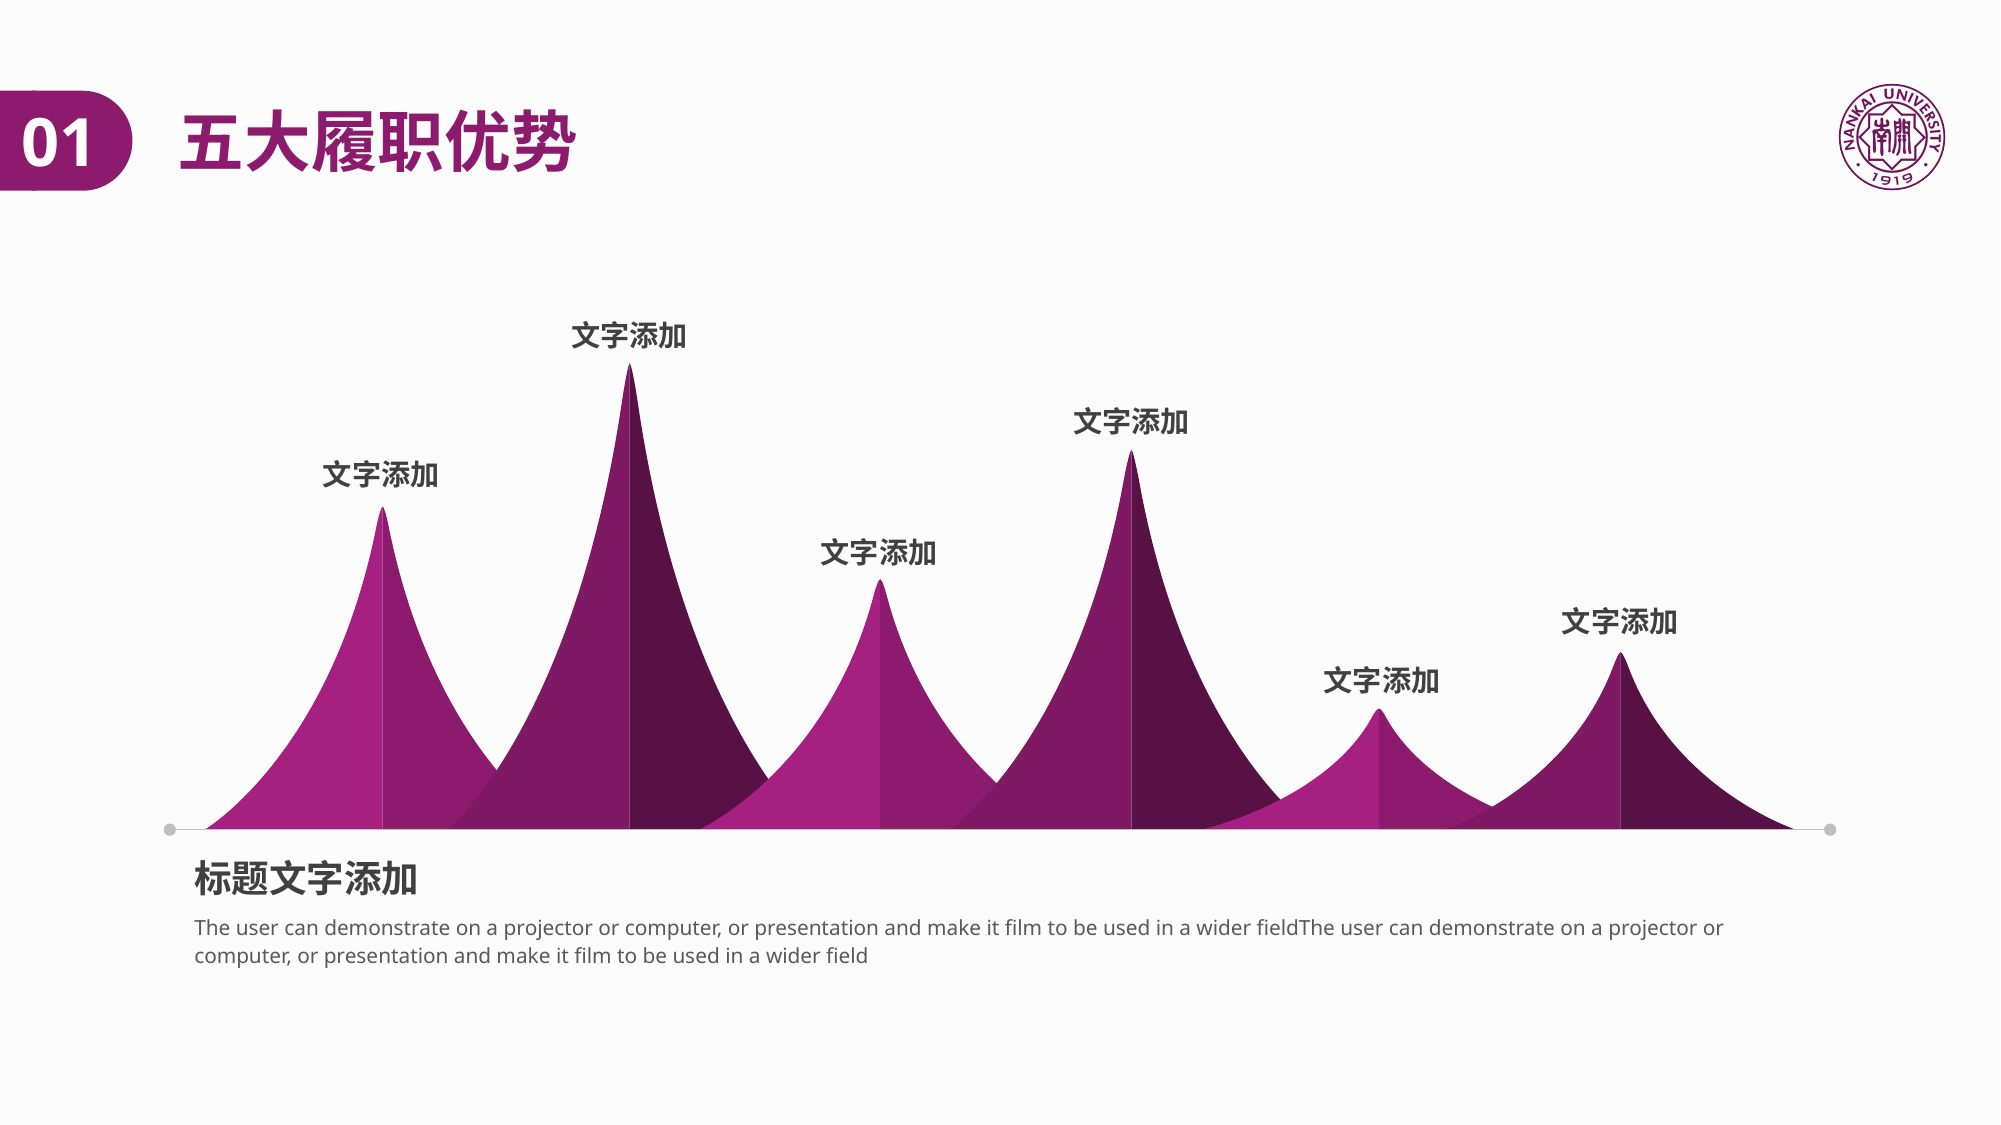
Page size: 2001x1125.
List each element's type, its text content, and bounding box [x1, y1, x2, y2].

text_box [382, 506, 496, 829]
text_box 01 [6, 92, 118, 187]
text_box [1132, 450, 1280, 829]
text_box 文字添加 [1508, 595, 1733, 646]
text_box 标题文字添加 [179, 847, 530, 903]
text_box 文字添加 [1270, 655, 1495, 705]
text_box [1446, 652, 1620, 829]
text_box 文字添加 [767, 527, 991, 577]
text_box [1379, 708, 1491, 829]
text_box [950, 449, 1132, 829]
picture [1837, 82, 1947, 192]
text_box 五大履职优势 [162, 92, 852, 188]
text_box [1203, 708, 1379, 829]
text_box The user can demonstrate on a projector or computer, or presentation and make it film to be used in a wider fieldThe user can demonstrate on a projector or computer, or presentation and make it film to be used in a wider field [179, 903, 1821, 975]
text_box [880, 579, 996, 829]
text_box 文字添加 [269, 449, 494, 499]
text_box [629, 363, 768, 829]
text_box 文字添加 [517, 309, 742, 360]
text_box [1620, 652, 1794, 829]
text_box [36, 187, 102, 191]
text_box 文字添加 [1019, 396, 1244, 446]
text_box [449, 364, 629, 829]
text_box [118, 105, 133, 176]
text_box [205, 507, 382, 829]
text_box [700, 579, 880, 829]
text_box [0, 90, 36, 191]
